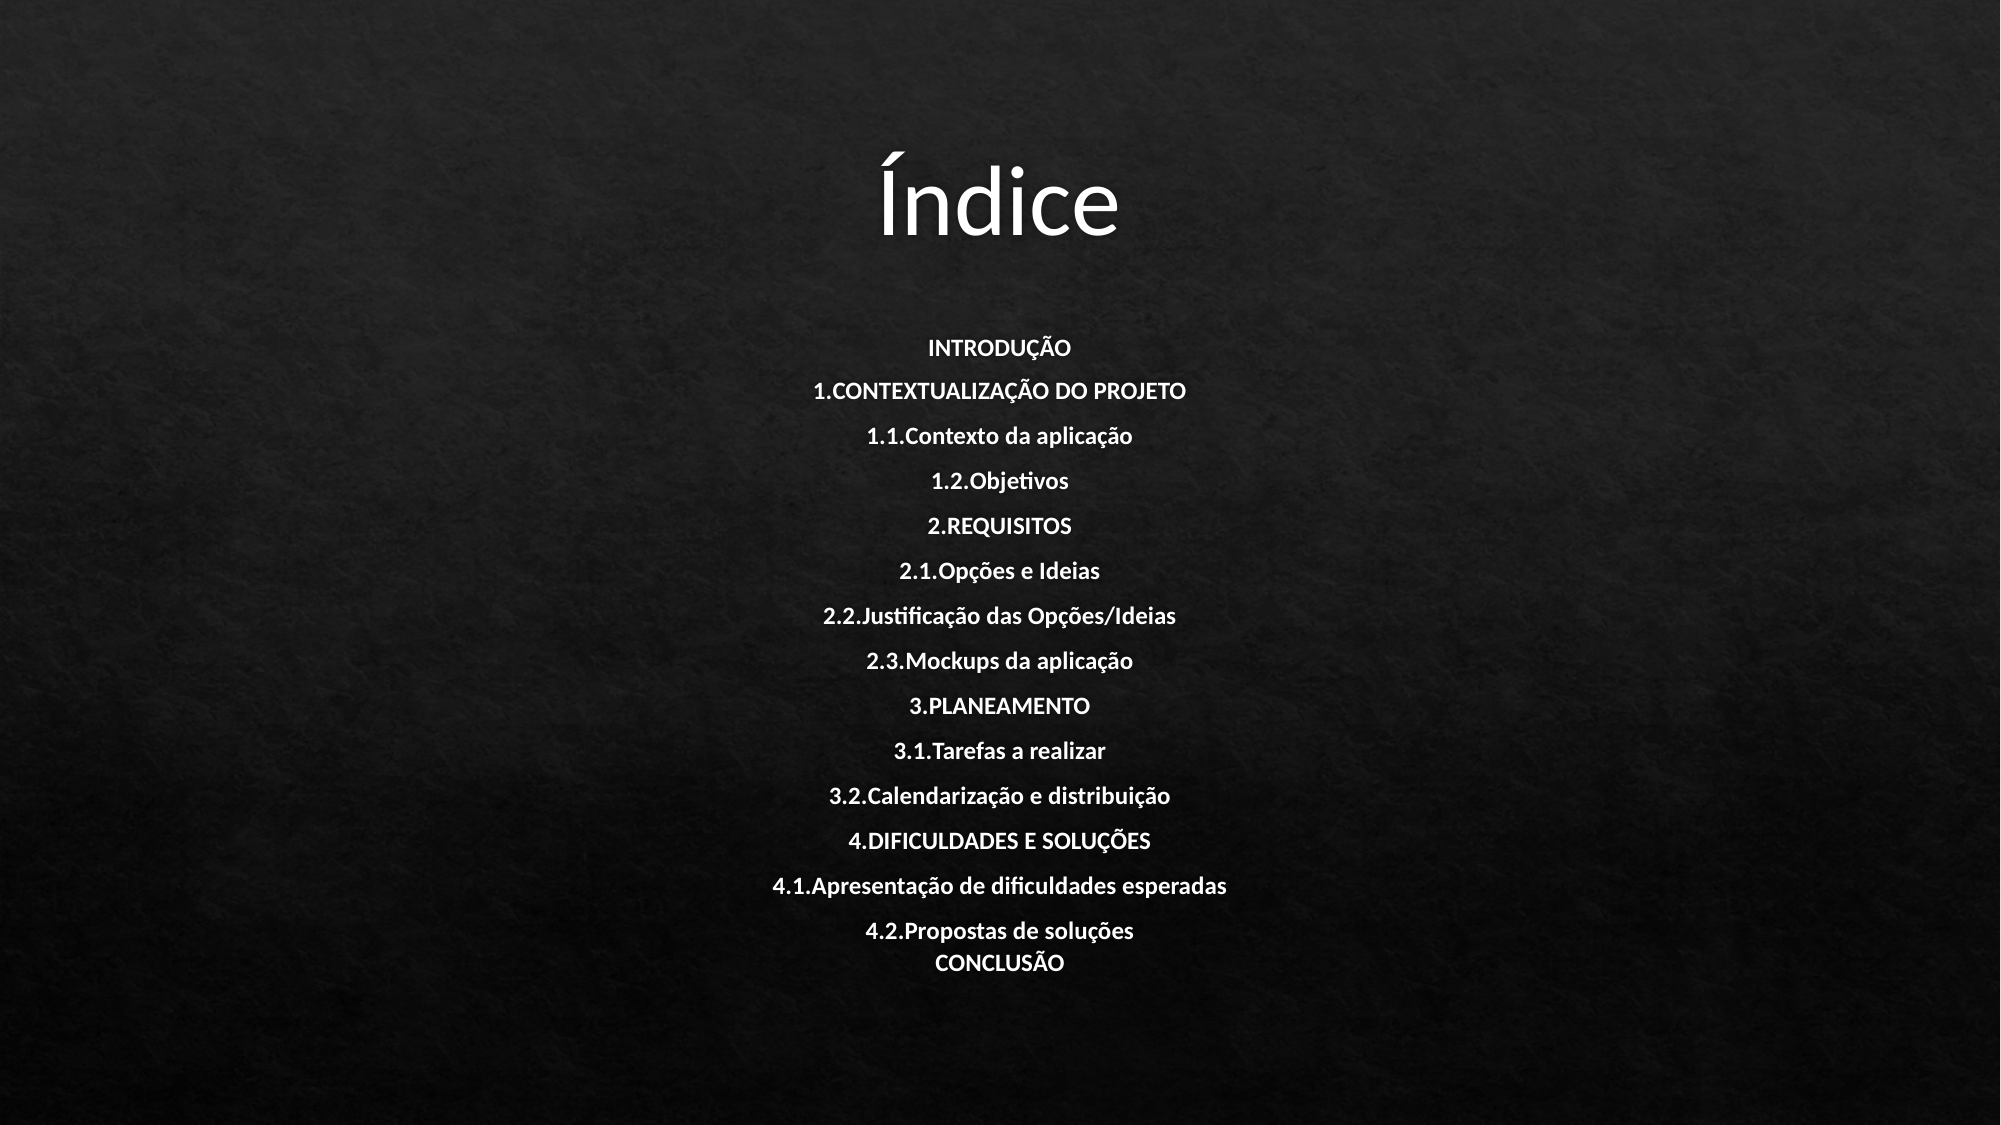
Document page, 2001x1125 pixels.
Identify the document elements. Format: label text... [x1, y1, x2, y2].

list INTRODUÇÃO 1. CONTEXTUALIZAÇÃO DO PROJETO 1.1. Contexto da aplicação 1.2. Objetivos 2. REQUISITOS 2.1. Opções e Ideias 2.2. Justificação das Opções/Ideias 2.3. Mockups da aplicação 3. PLANEAMENTO 3.1. Tarefas a realizar 3.2. Calendarização e distribuição 4. DIFICULDADES E SOLUÇÕES 4.1. Apresentação de dificuldades esperadas 4.2. Propostas de soluções CONCLUSÃO [421, 301, 1579, 985]
title Índice [149, 99, 1849, 307]
